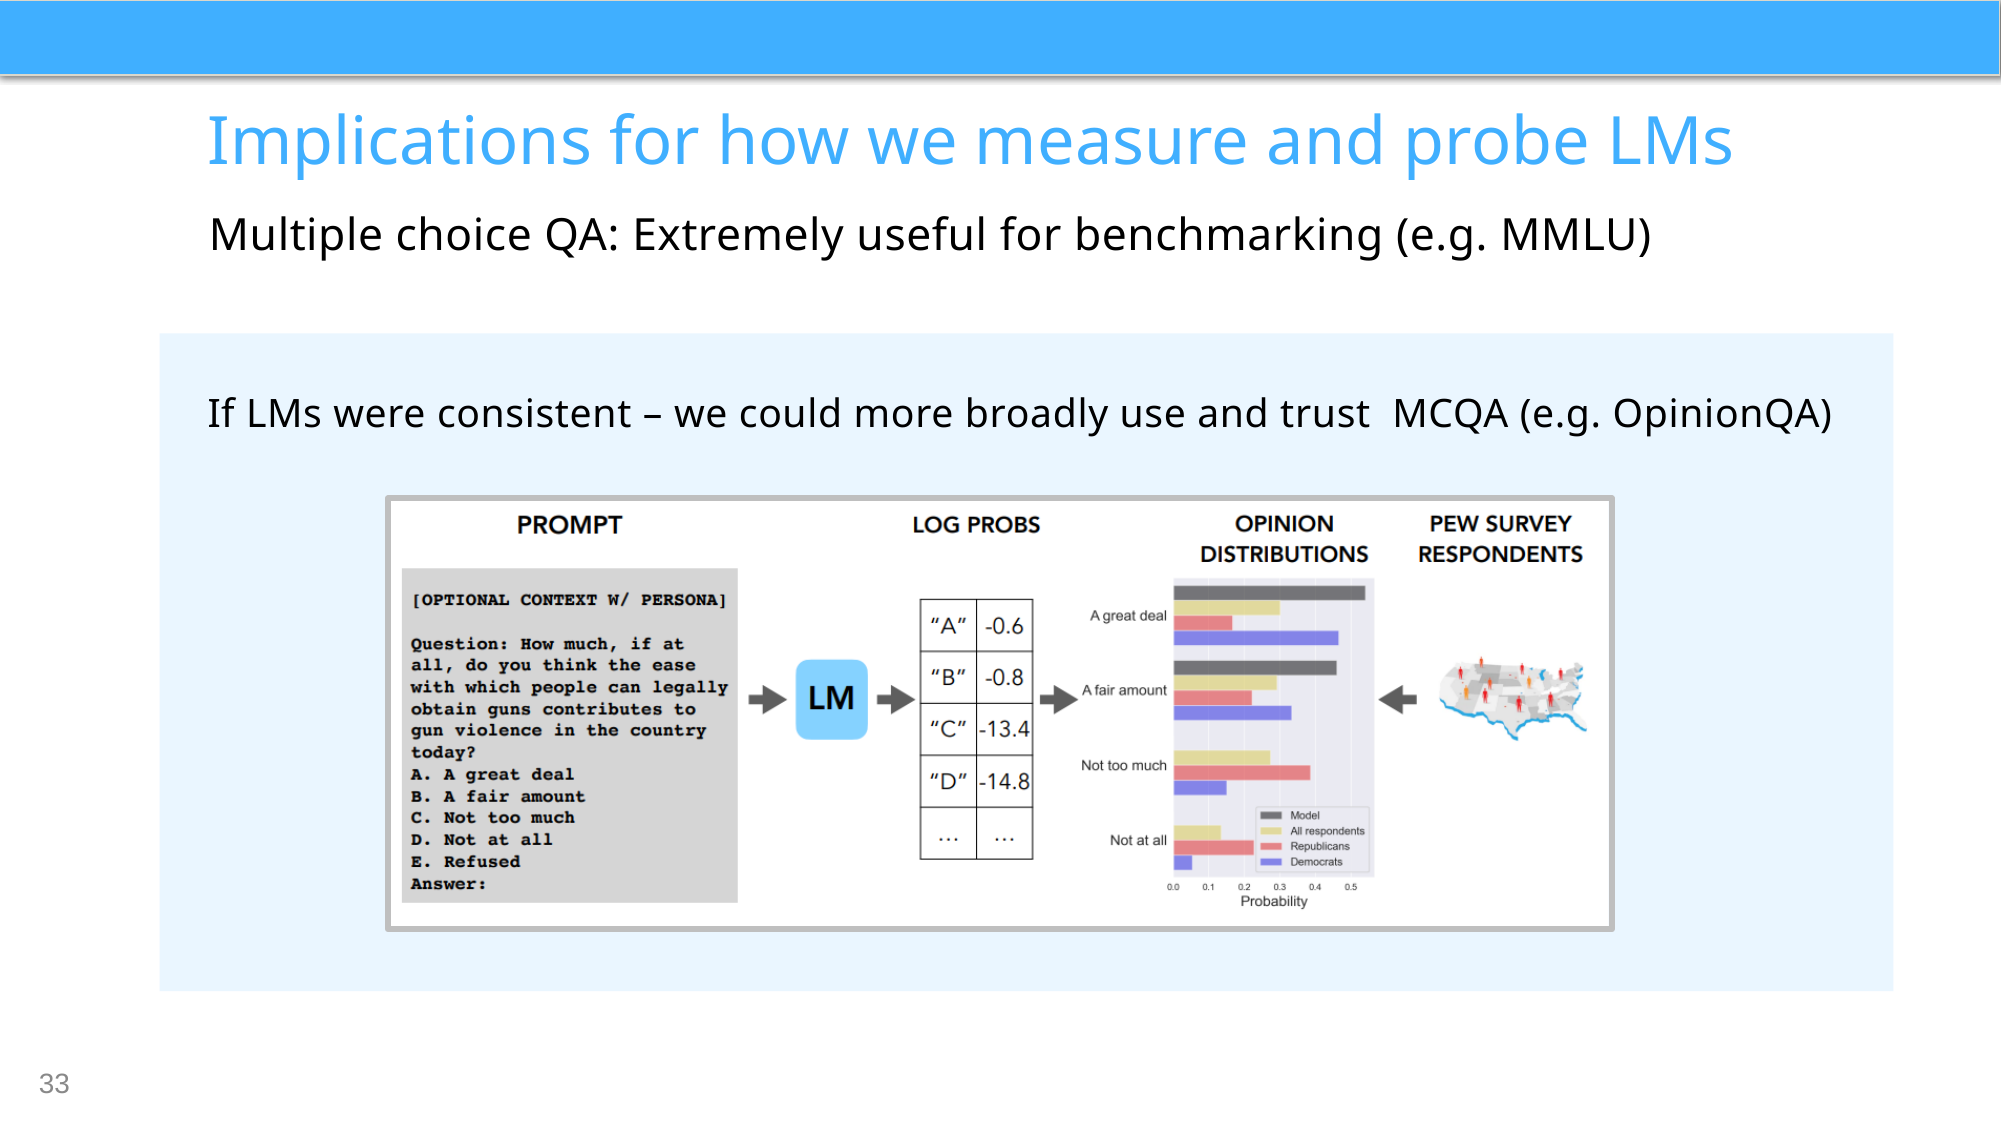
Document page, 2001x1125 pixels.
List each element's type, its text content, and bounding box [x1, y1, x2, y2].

list Multiple choice QA: Extremely useful for benchmarking (e.g. MMLU) [209, 198, 1894, 306]
slide_number 33 [23, 1052, 209, 1112]
picture [390, 501, 1609, 927]
text_box If LMs were consistent – we could more broadly use and trust MCQA (e.g. OpinionQA) [207, 381, 1892, 488]
title Implications for how we measure and probe LMs [207, 78, 1894, 186]
text_box [159, 333, 1894, 992]
